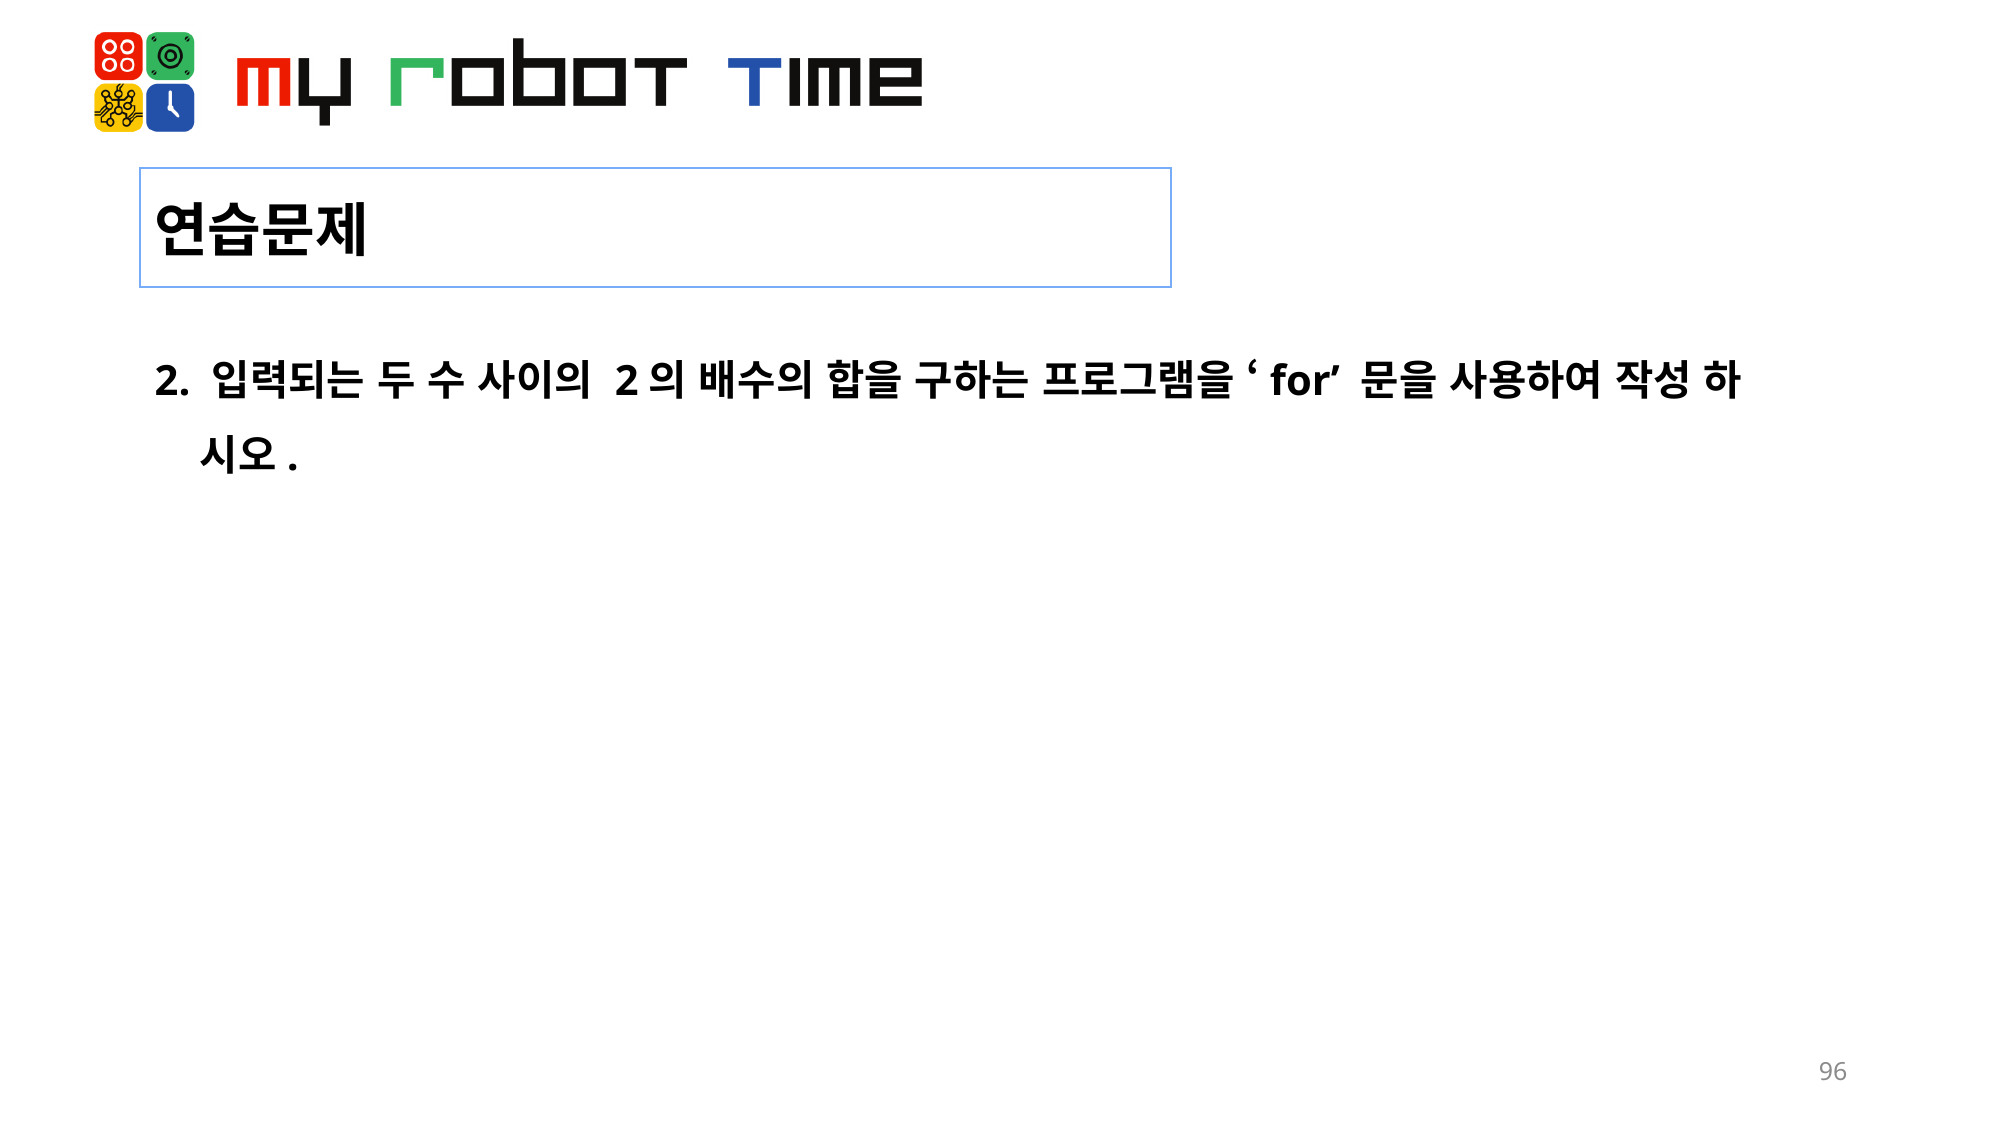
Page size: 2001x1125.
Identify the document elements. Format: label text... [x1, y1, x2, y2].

text_box 2. 입력되는 두 수 사이의 2의 배수의 합을 구하는 프로그램을 ‘for’ 문을 사용하여 작성 하 시오. [139, 321, 1867, 487]
picture [0, 0, 1016, 166]
text_box 연습문제 [139, 167, 1172, 288]
slide_number 96 [1412, 1042, 1863, 1103]
